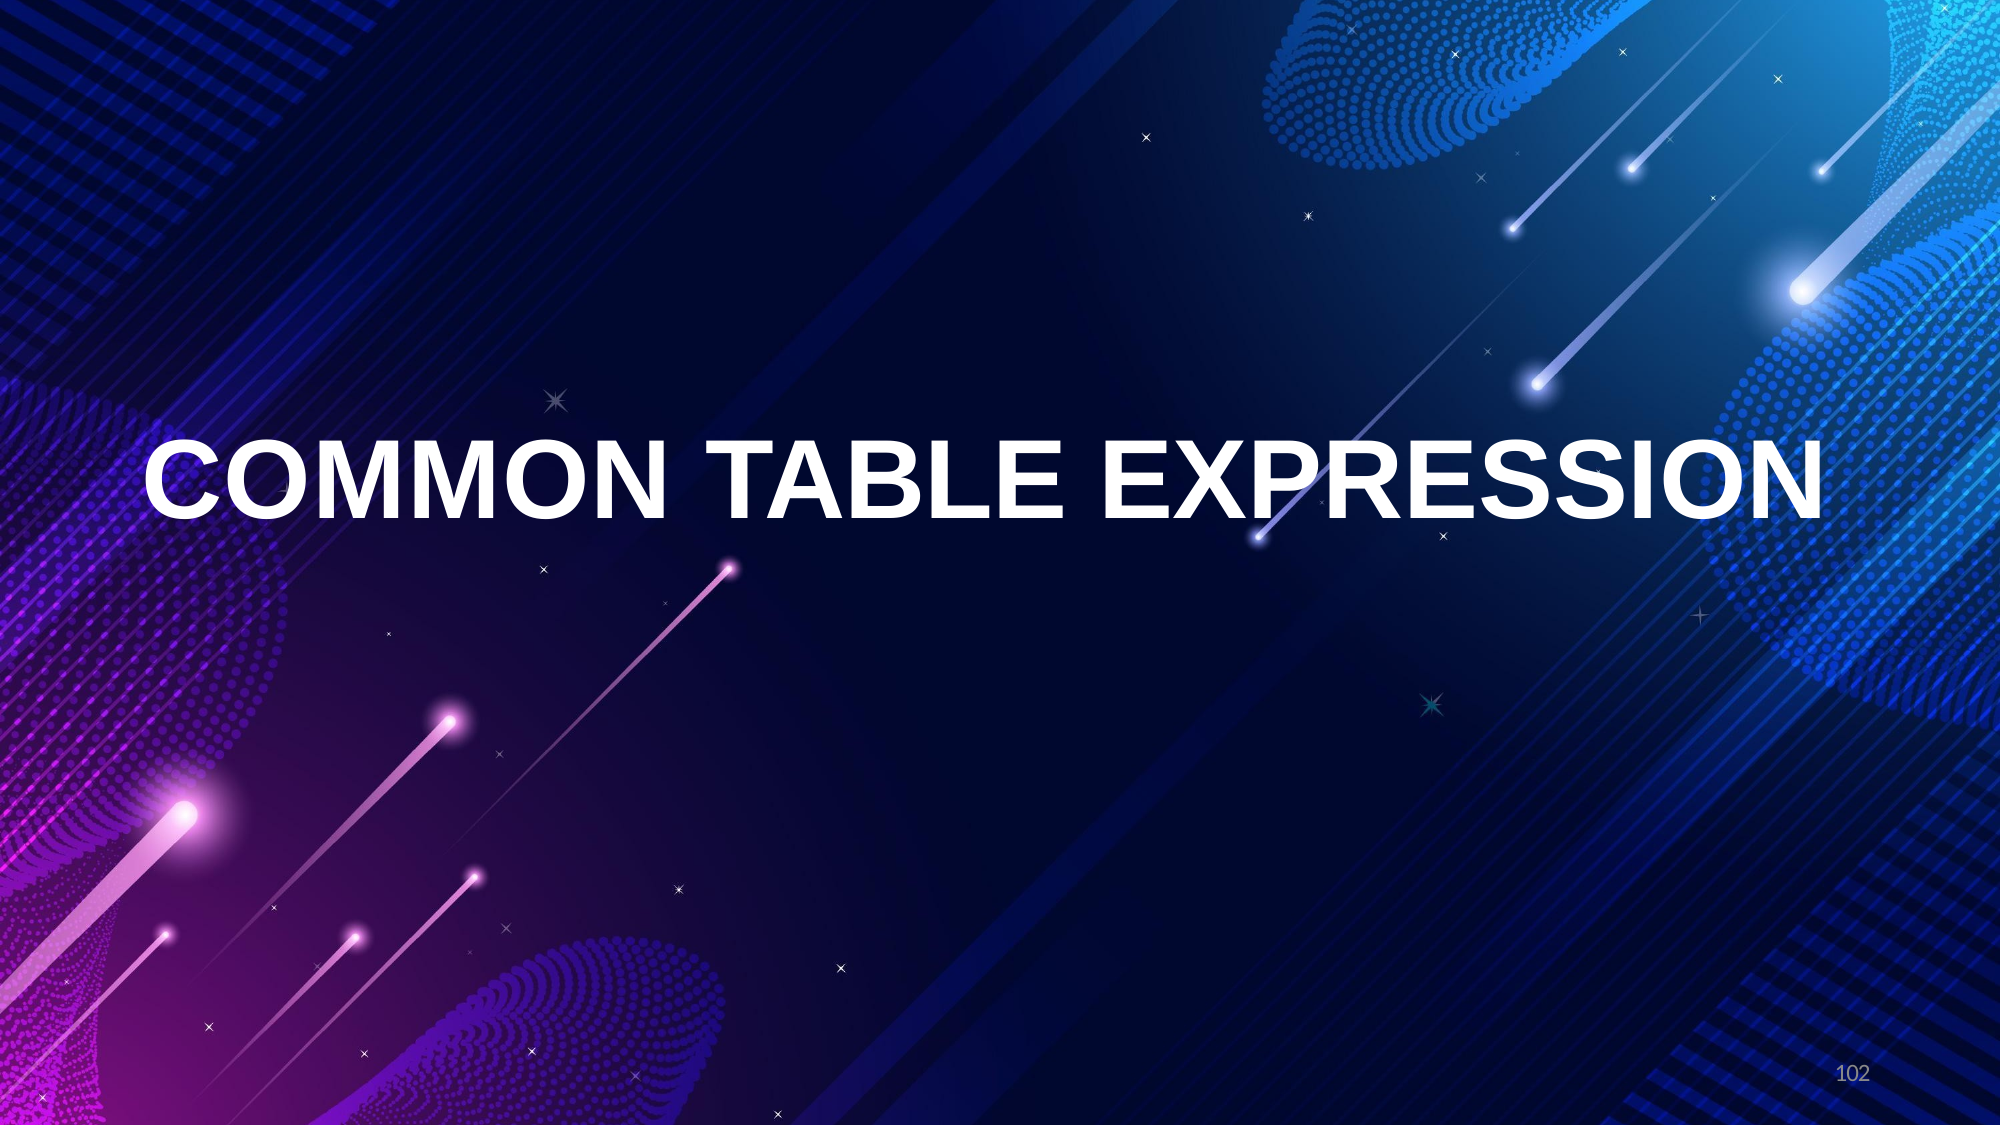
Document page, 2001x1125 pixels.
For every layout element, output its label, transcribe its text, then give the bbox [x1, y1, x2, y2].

title COMMON TABLE EXPRESSION [139, 299, 1837, 595]
picture [0, 0, 2000, 1125]
slide_number 102 [1802, 1060, 1888, 1088]
